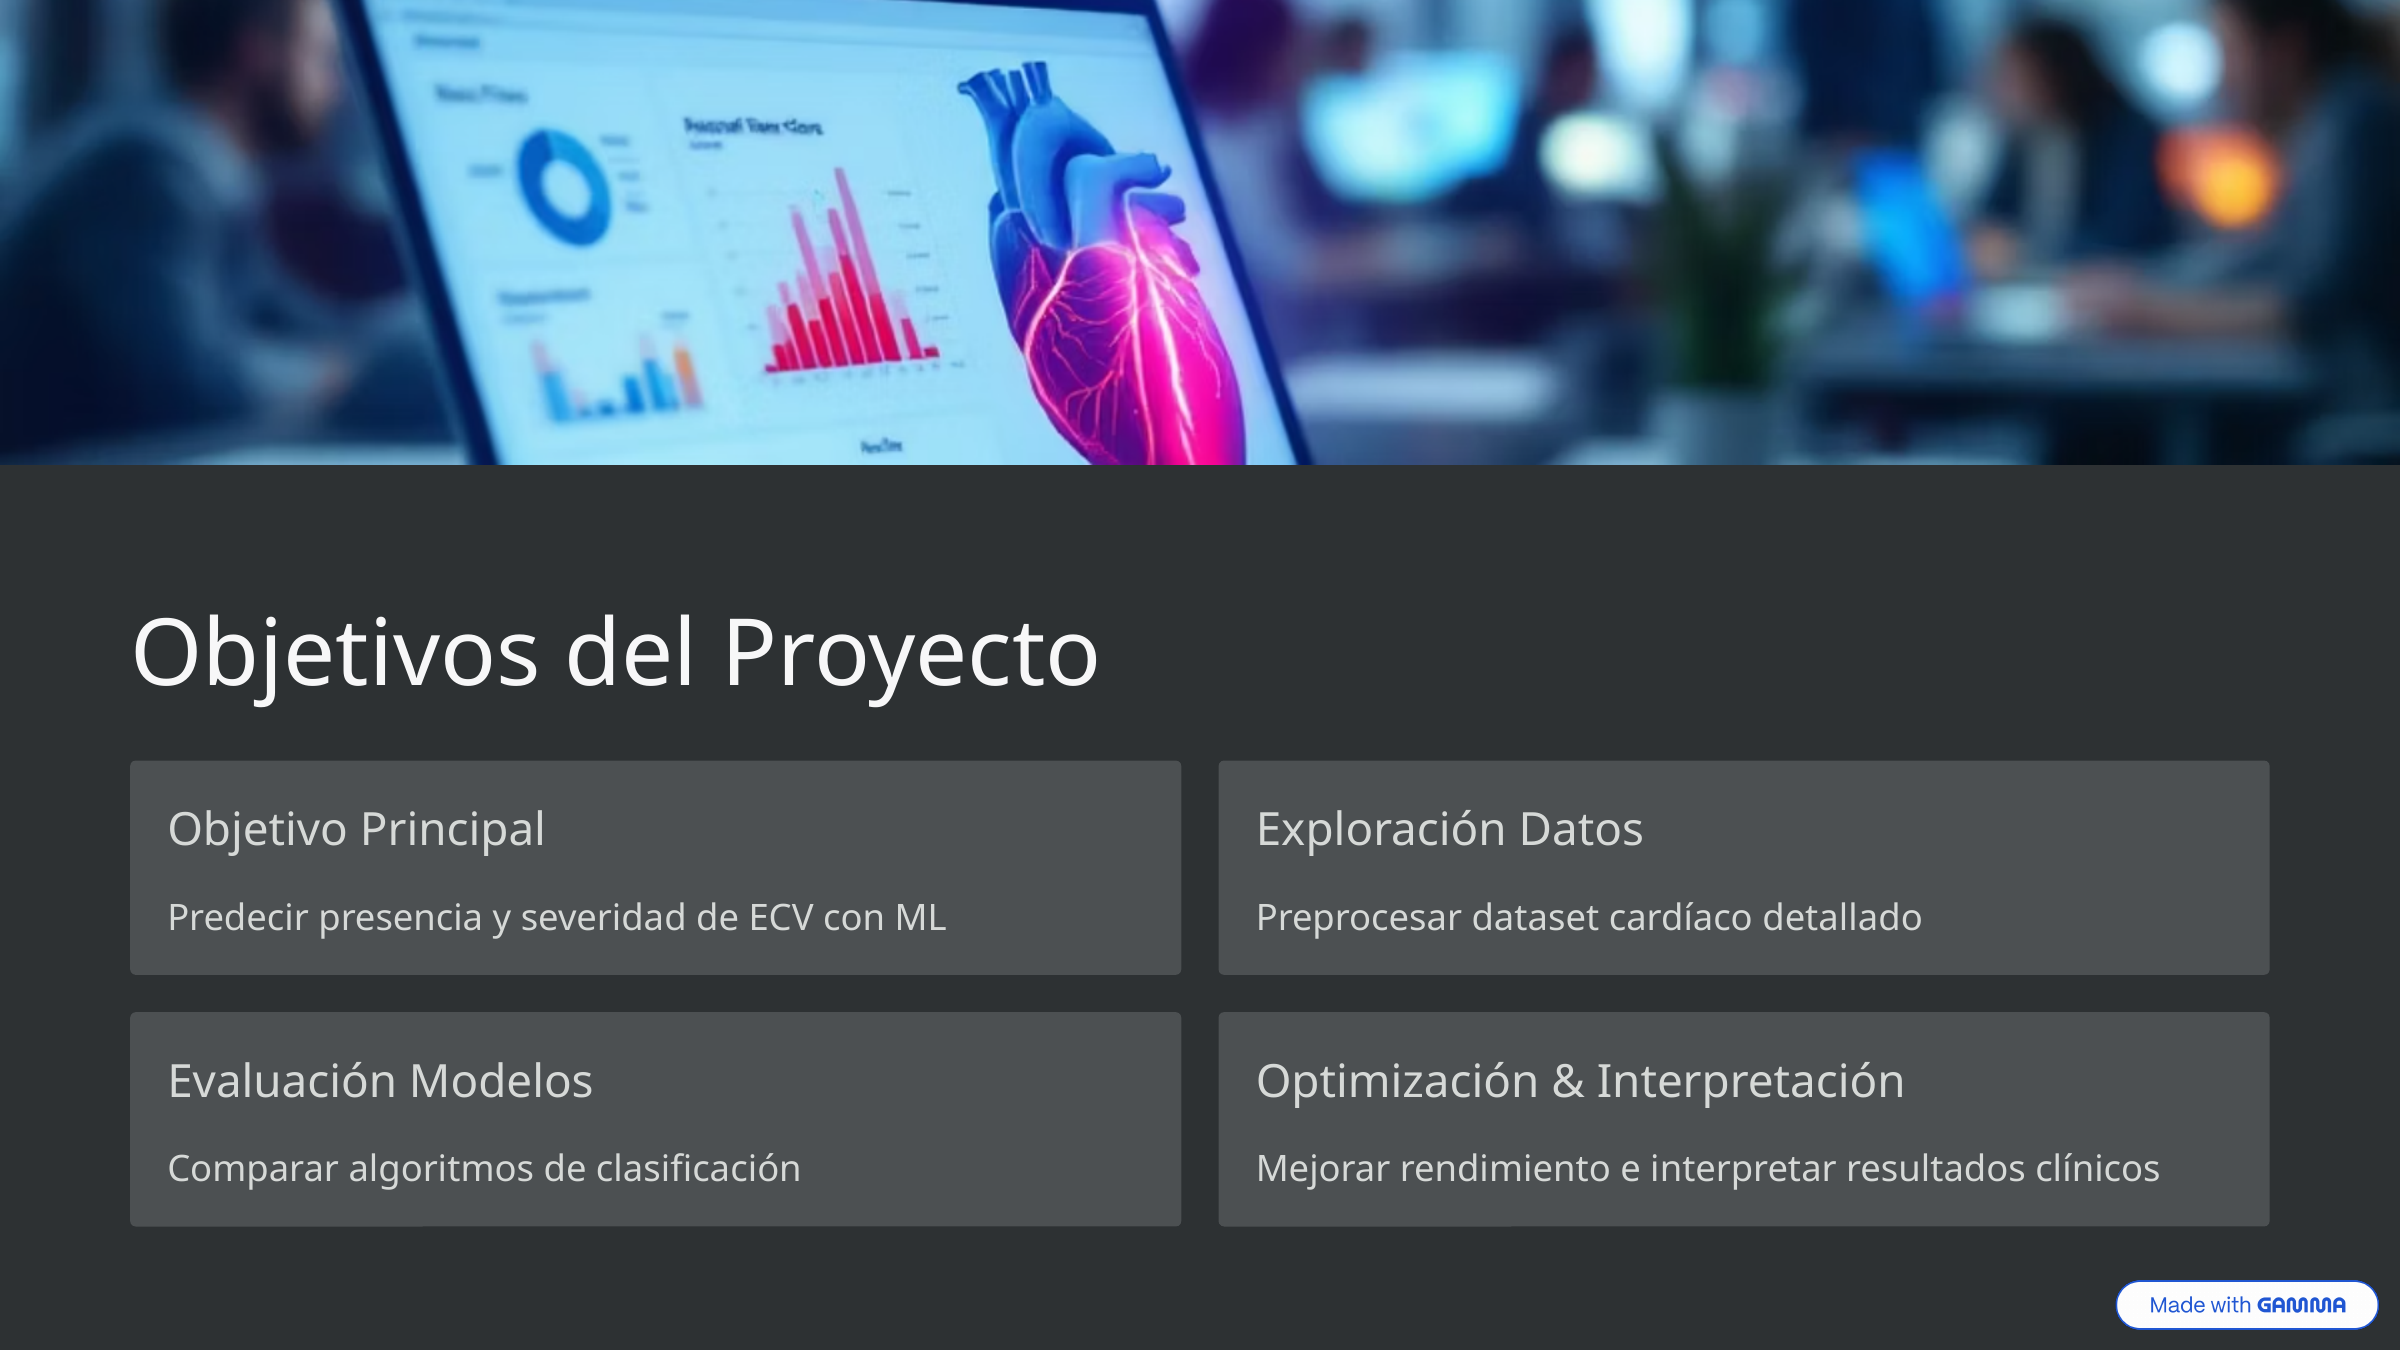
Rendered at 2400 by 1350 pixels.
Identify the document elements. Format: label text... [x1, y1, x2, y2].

text_box [1218, 760, 2270, 975]
text_box [130, 760, 1182, 975]
text_box Comparar algoritmos de clasificación [167, 1129, 1145, 1190]
text_box Mejorar rendimiento e interpretar resultados clínicos [1255, 1129, 2233, 1190]
picture [2106, 1271, 2389, 1339]
picture [0, 0, 2400, 466]
text_box [130, 1012, 1182, 1227]
text_box Objetivo Principal [167, 797, 633, 856]
text_box Objetivos del Proyecto [130, 588, 1121, 705]
text_box Evaluación Modelos [167, 1049, 633, 1108]
text_box [1218, 1012, 2270, 1227]
text_box Predecir presencia y severidad de ECV con ML [167, 878, 1145, 938]
text_box Optimización & Interpretación [1255, 1049, 1918, 1108]
text_box Exploración Datos [1255, 797, 1721, 856]
text_box Preprocesar dataset cardíaco detallado [1255, 878, 2233, 938]
